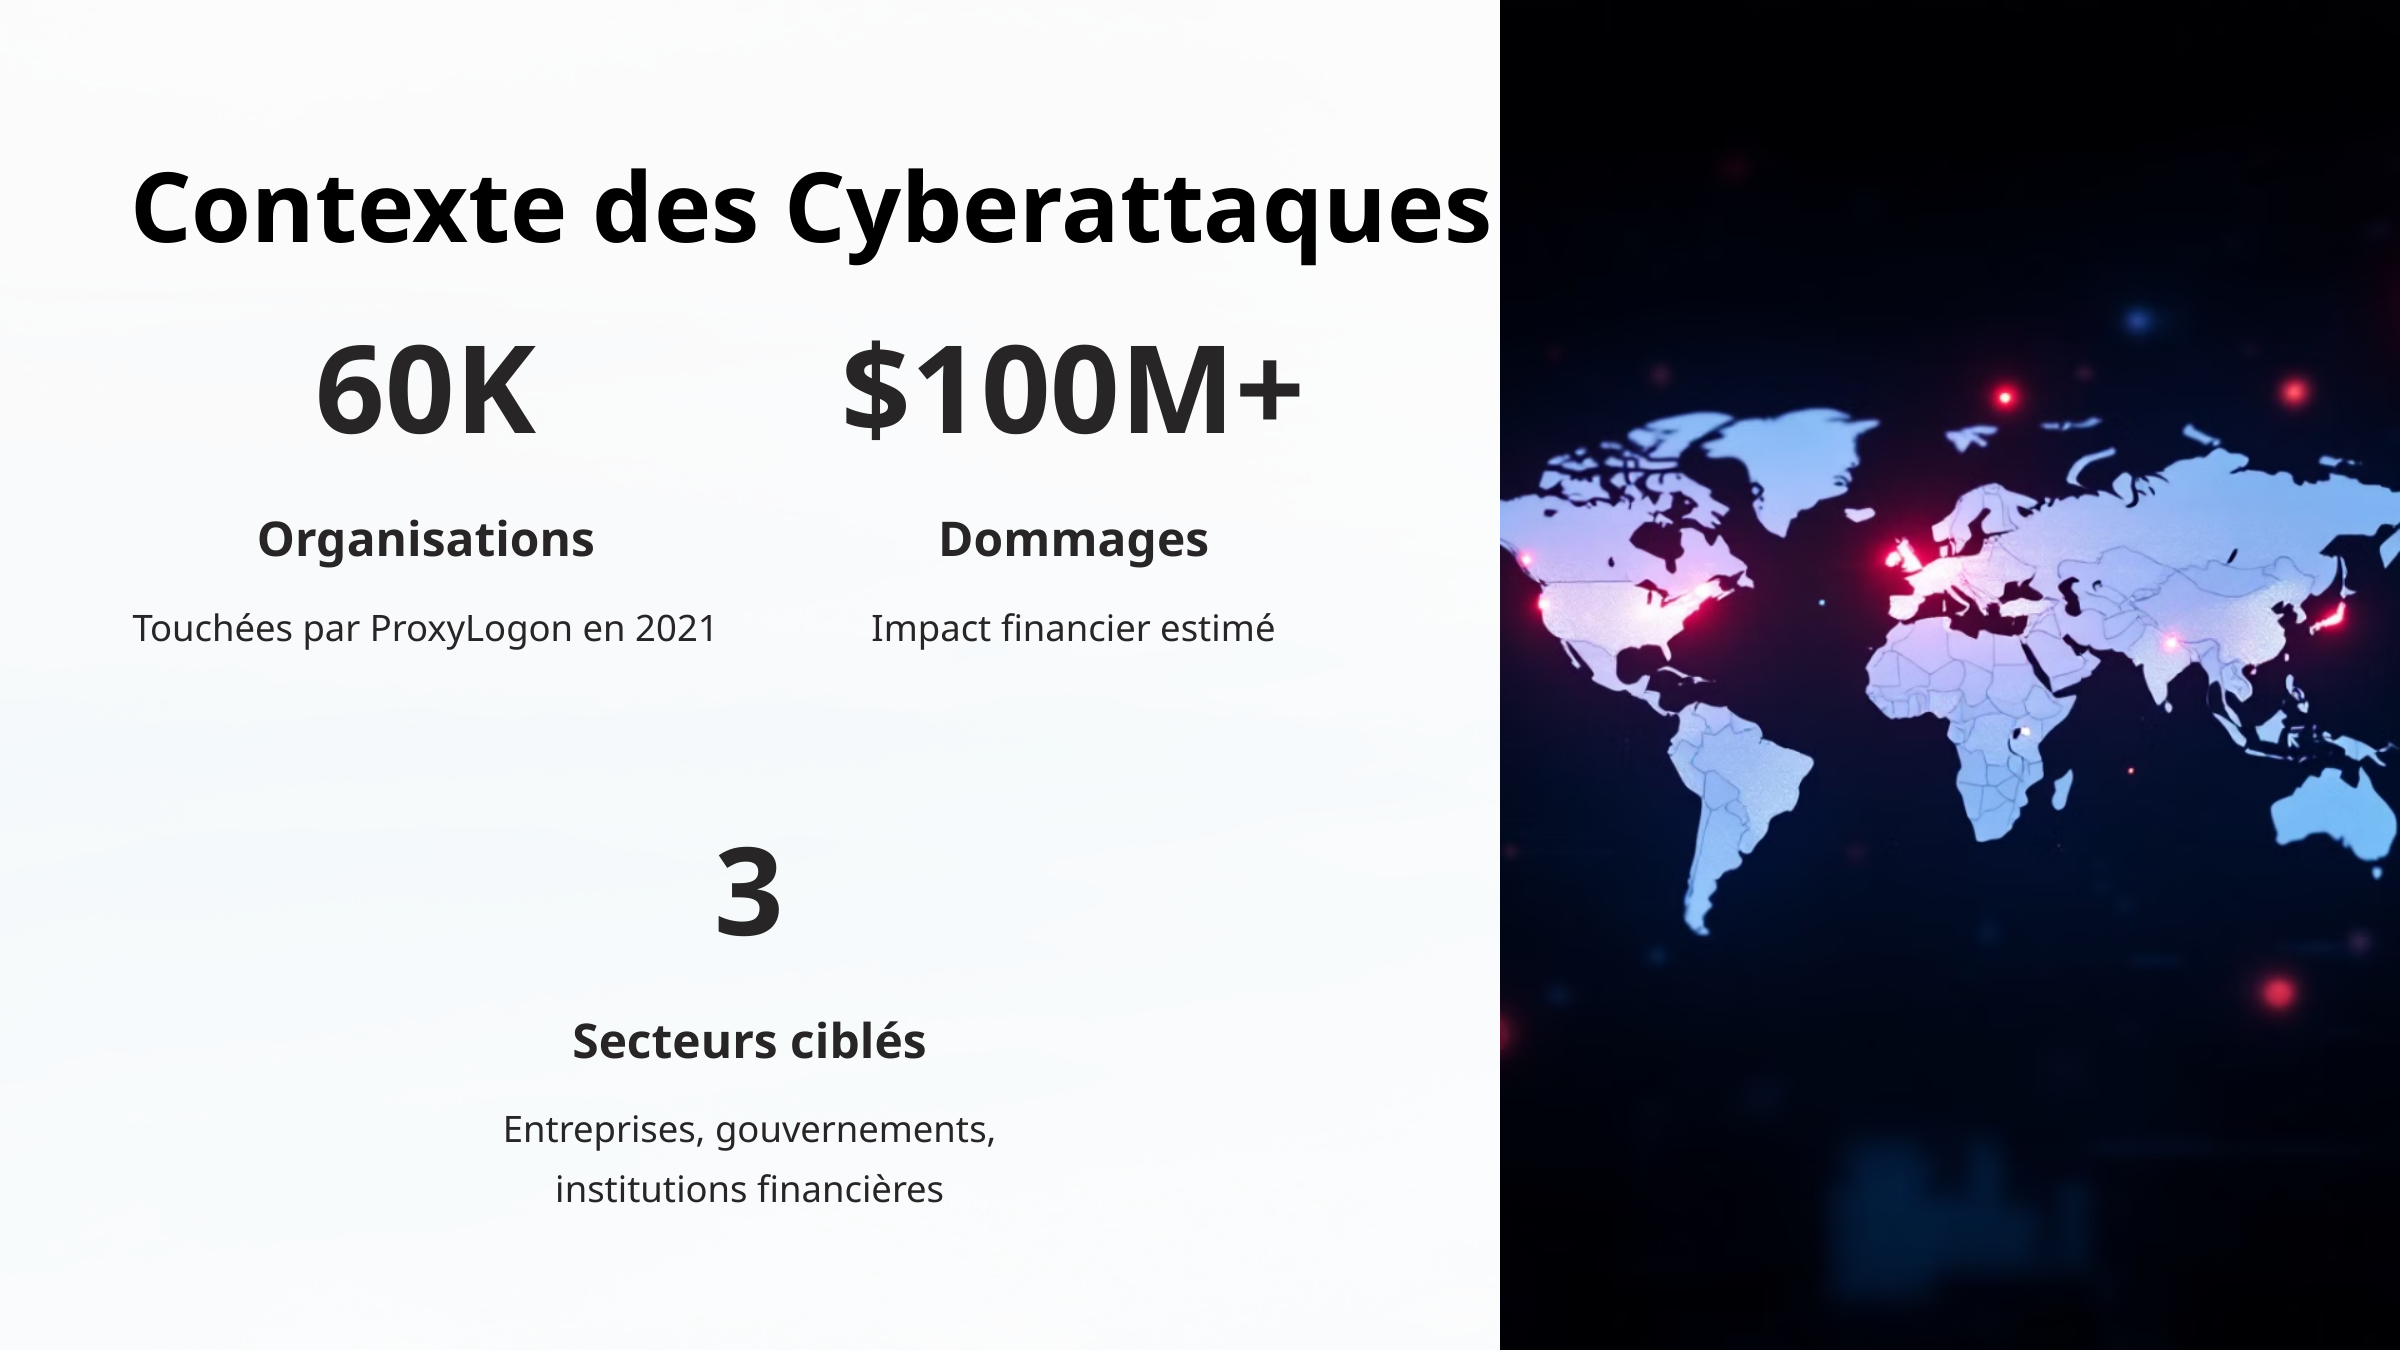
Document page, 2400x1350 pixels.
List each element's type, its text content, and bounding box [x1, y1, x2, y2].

text_box Contexte des Cyberattaques [130, 139, 1370, 262]
text_box Impact financier estimé [777, 589, 1370, 649]
text_box Touchées par ProxyLogon en 2021 [130, 589, 722, 709]
text_box 60K [130, 336, 722, 460]
picture [1499, 0, 2400, 1350]
text_box Secteurs ciblés [505, 1007, 995, 1069]
text_box Entreprises, gouvernements, institutions financières [454, 1090, 1046, 1210]
text_box $100M+ [777, 336, 1370, 460]
text_box 3 [454, 838, 1046, 962]
text_box Dommages [829, 505, 1318, 567]
text_box Organisations [181, 505, 671, 567]
